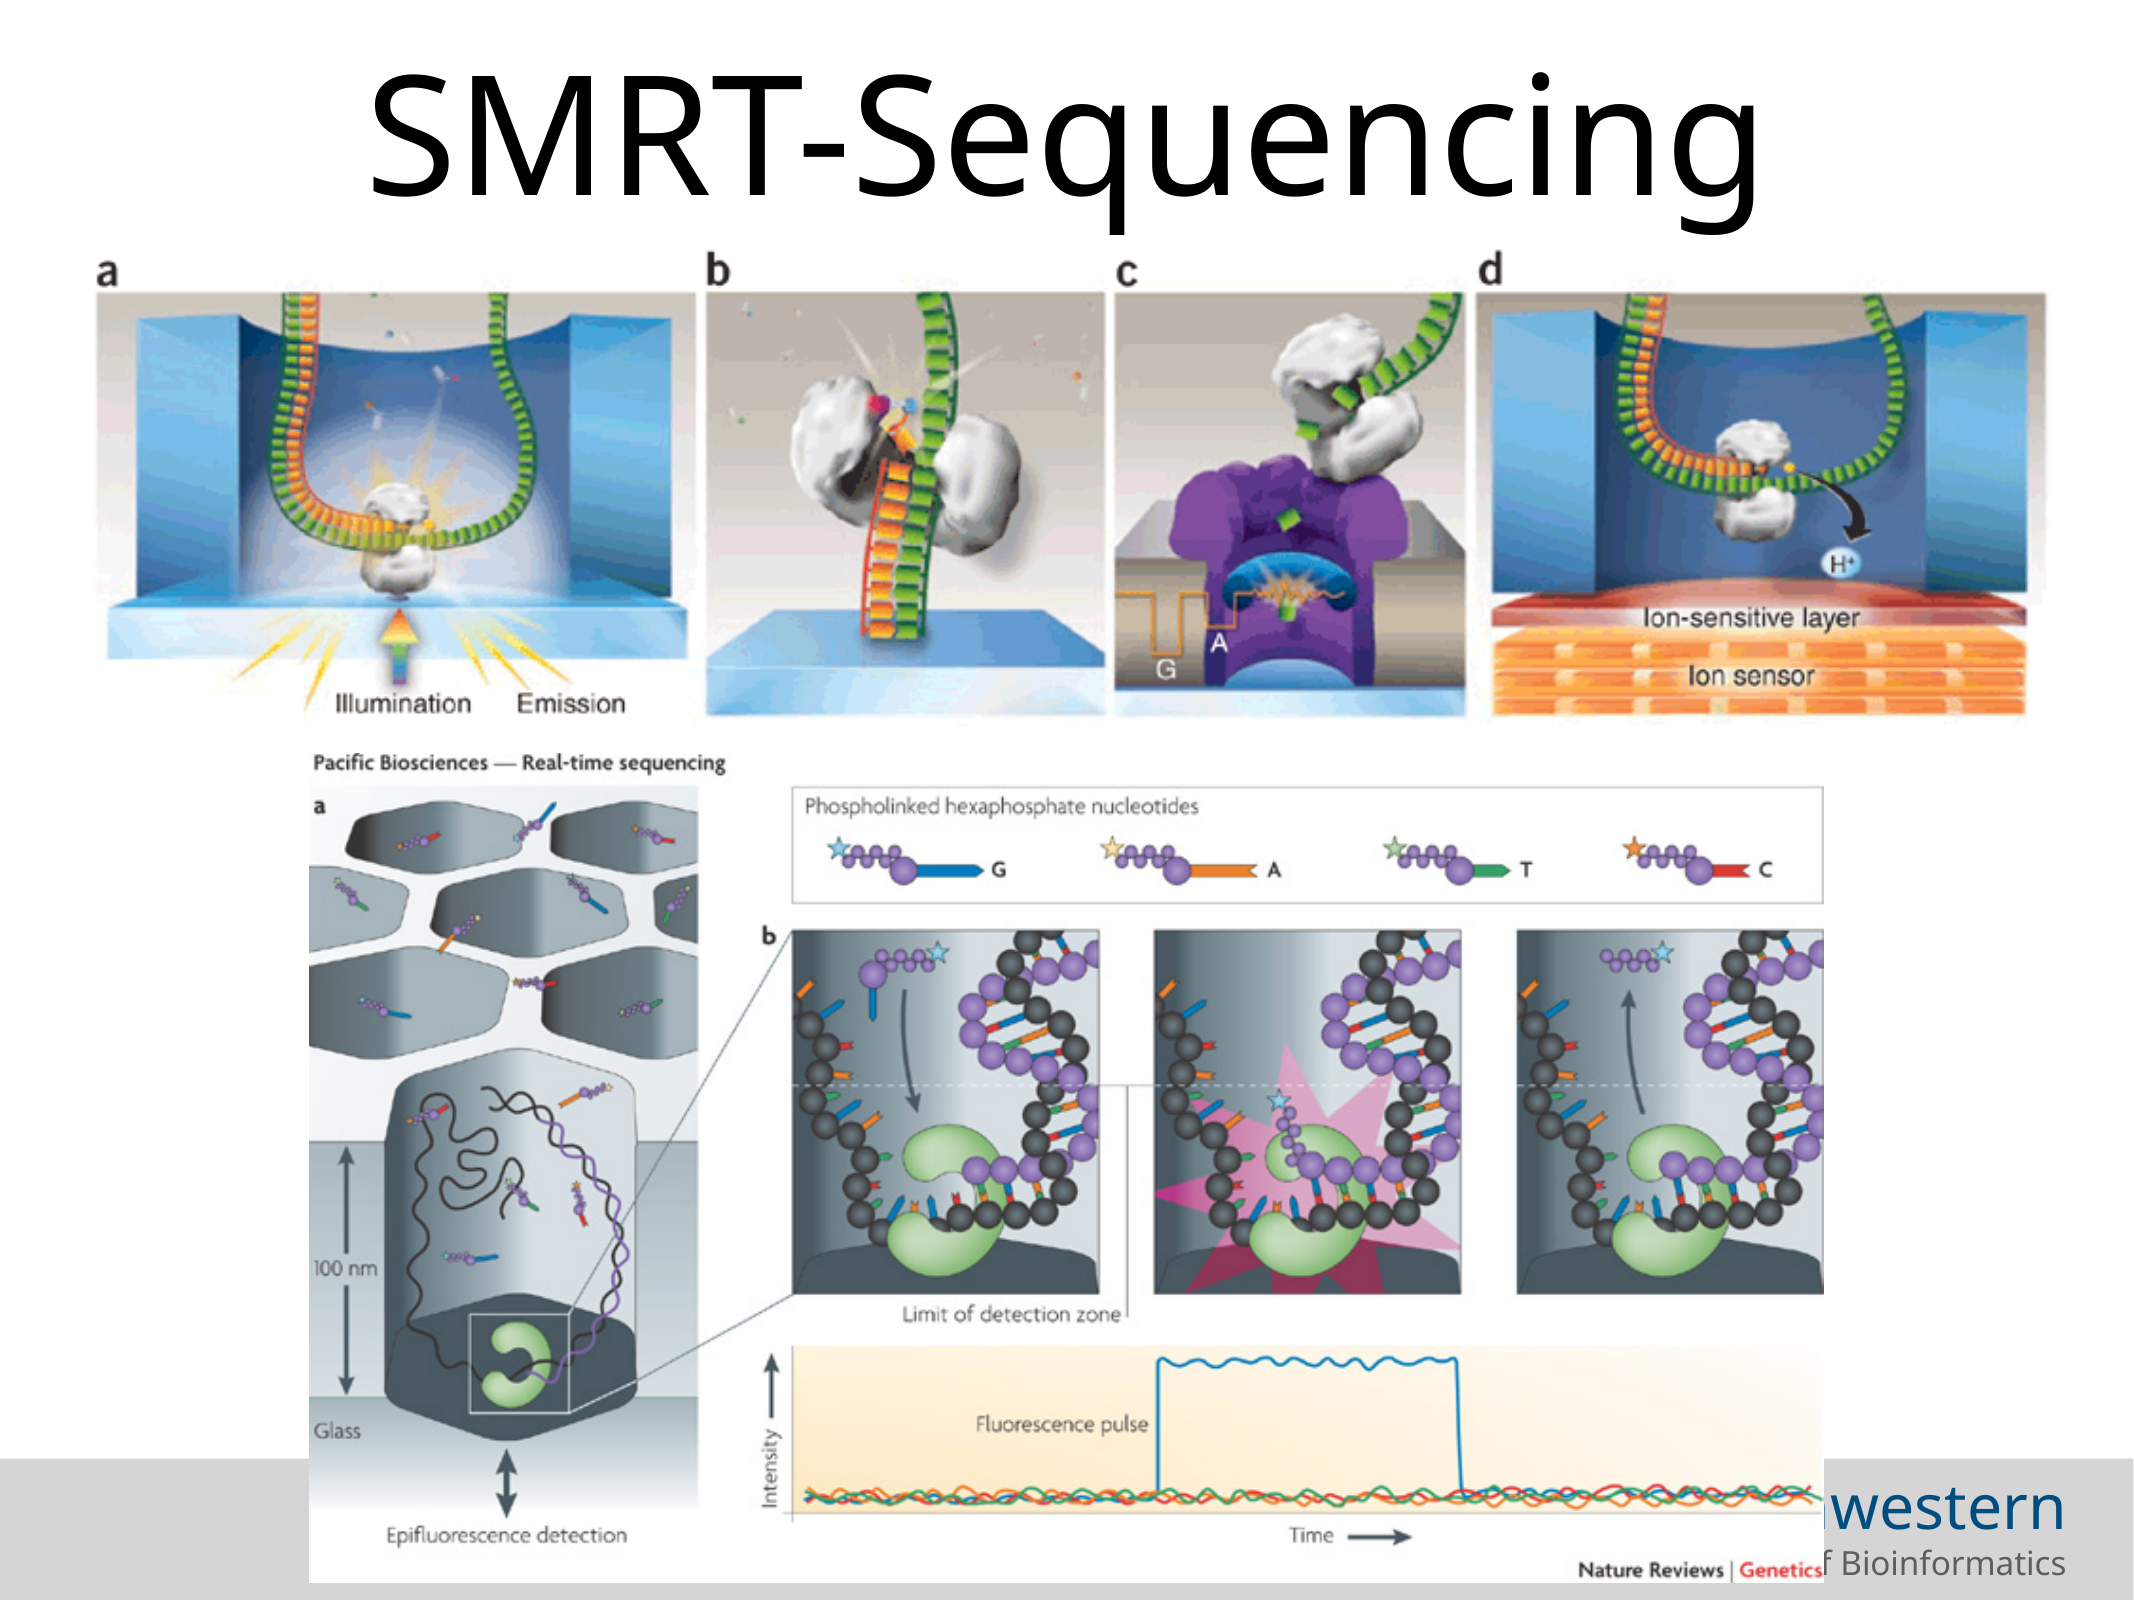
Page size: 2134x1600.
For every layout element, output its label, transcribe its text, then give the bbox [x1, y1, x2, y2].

text_box SMRT-Sequencing [156, 0, 1978, 240]
picture [80, 240, 2053, 739]
picture [309, 753, 1825, 1583]
